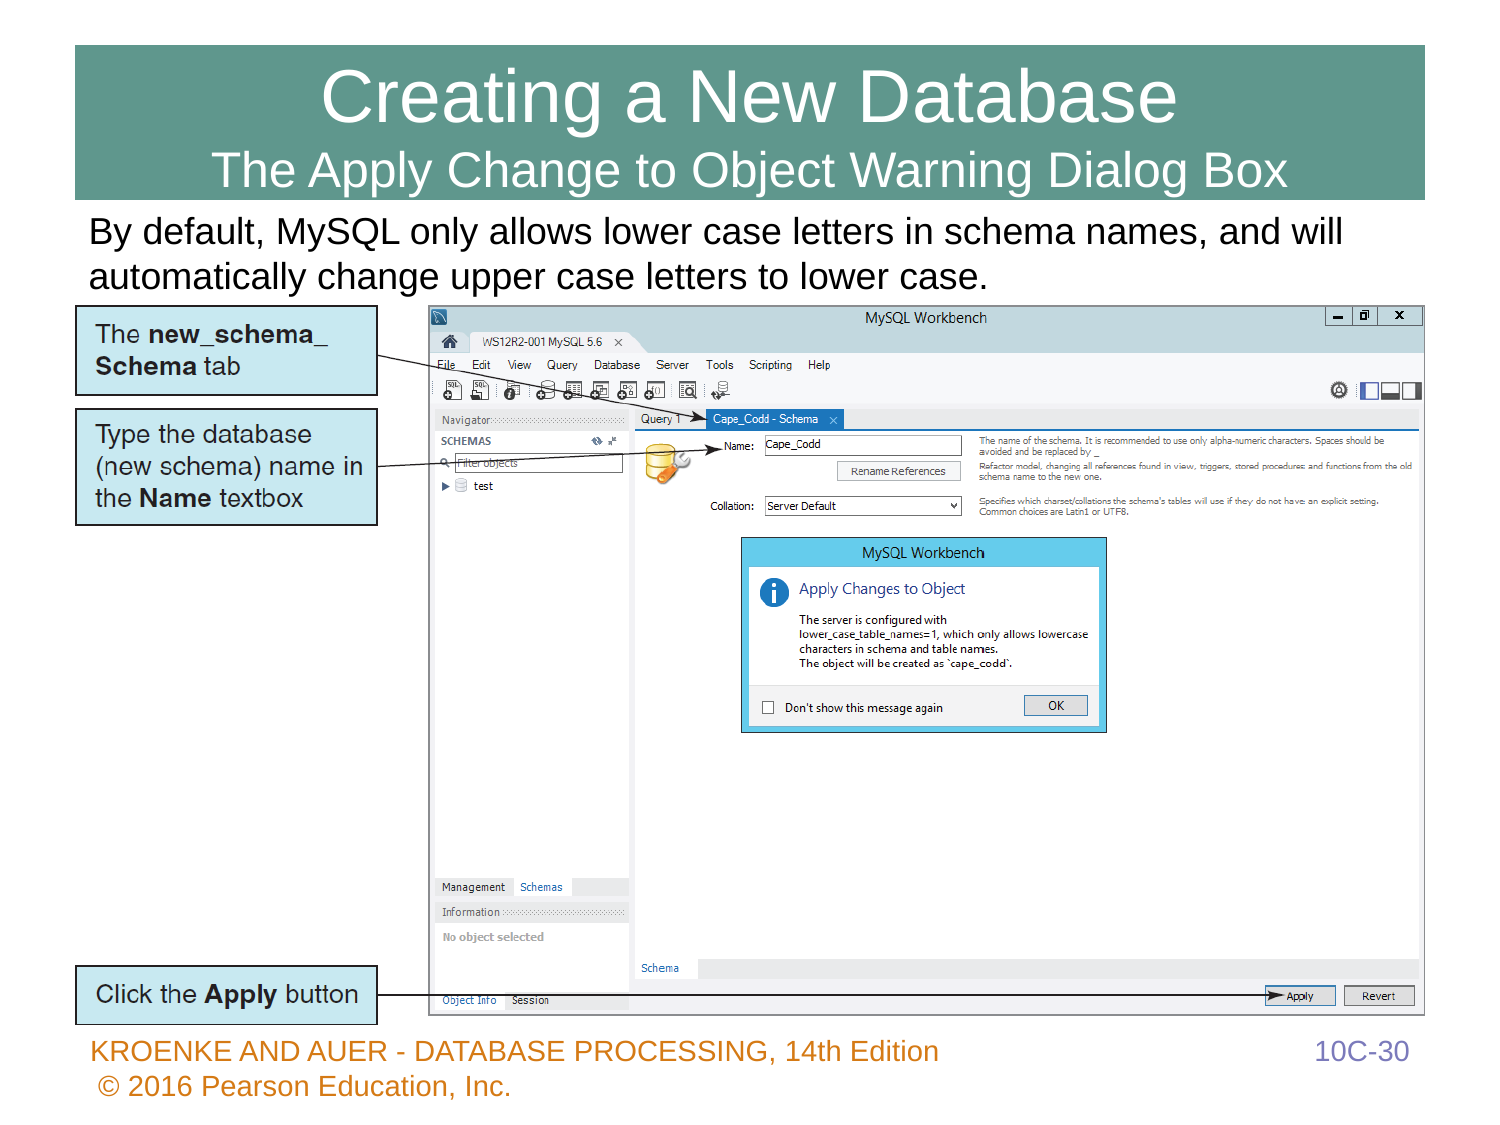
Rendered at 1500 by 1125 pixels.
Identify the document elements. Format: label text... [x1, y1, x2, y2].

footer KROENKE AND AUER - DATABASE PROCESSING, 14th Edition © 2016 Pearson Education, Inc. [74, 1034, 963, 1104]
picture [74, 305, 1426, 1026]
slide_number 10C-30 [1074, 1033, 1426, 1103]
text_box By default, MySQL only allows lower case letters in schema names, and will automatically change upper case letters to lower case. [73, 199, 1424, 305]
title Creating a New Database The Apply Change to Object Warning Dialog Box [74, 44, 1426, 201]
